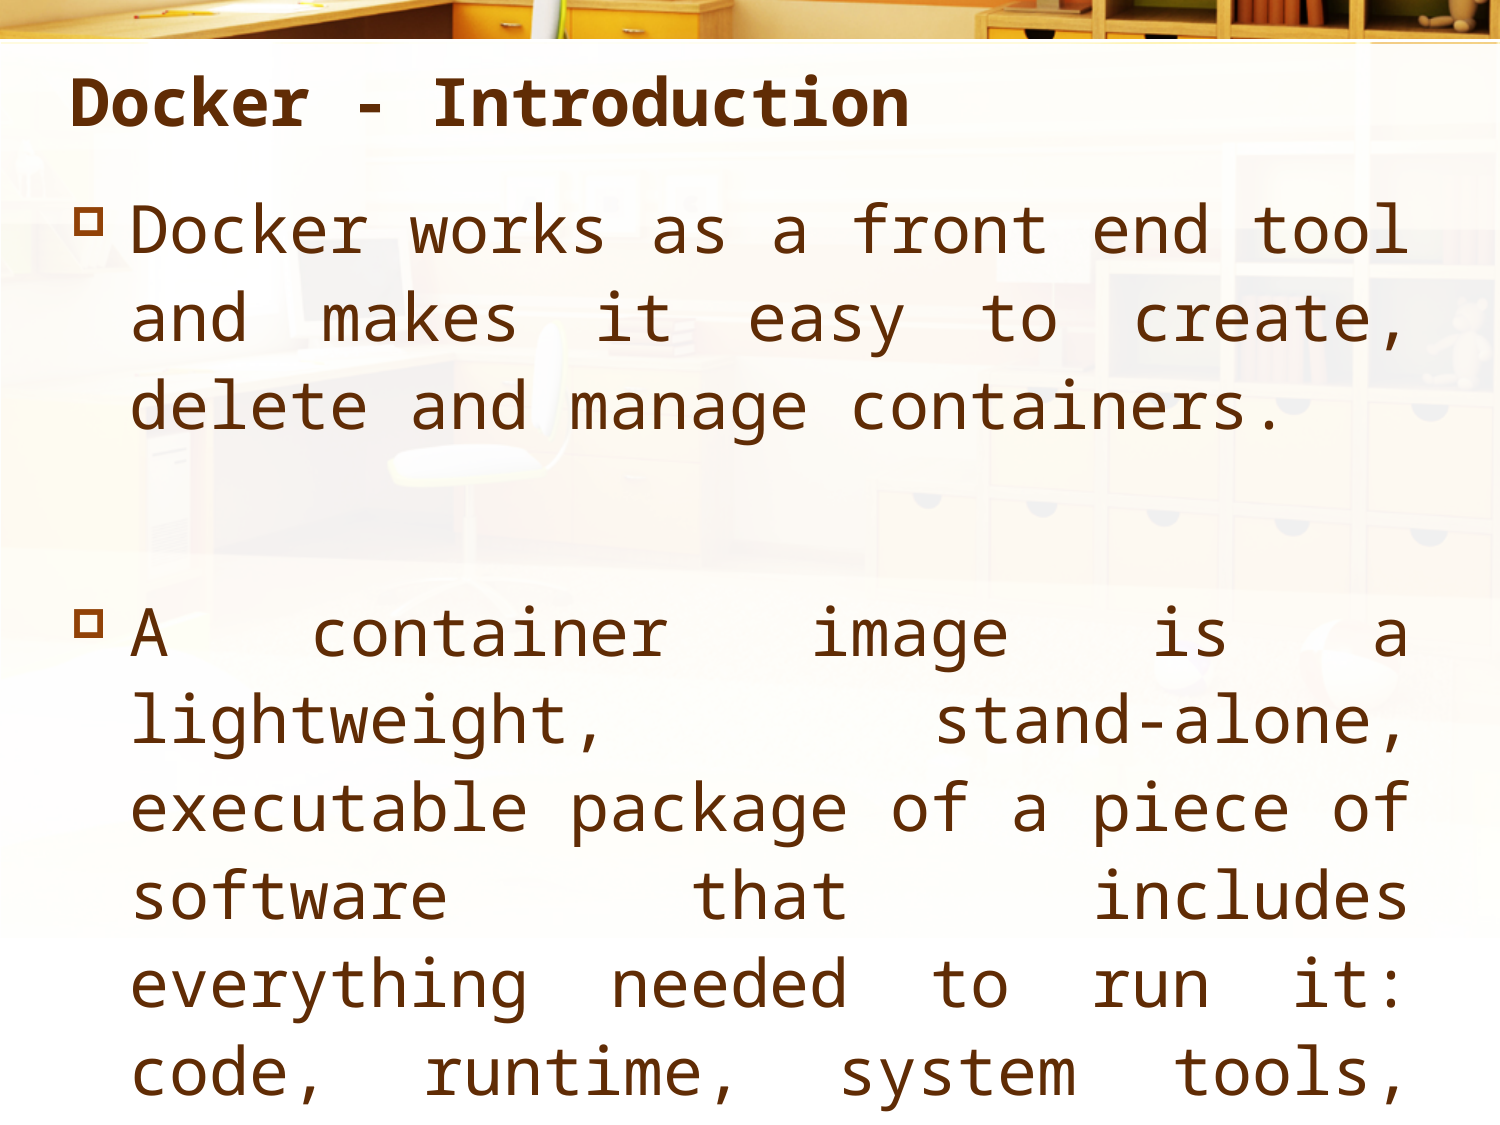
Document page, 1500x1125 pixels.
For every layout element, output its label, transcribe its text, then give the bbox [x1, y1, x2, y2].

list Docker works as a front end tool and makes it easy to create, delete and manage containers. A container image is a lightweight, stand-alone, executable package of a piece of software that includes everything needed to run it: code, runtime, system tools, system libraries, settings. [55, 171, 1428, 1040]
picture [0, 0, 1500, 39]
title Docker - Introduction [55, 42, 1430, 149]
